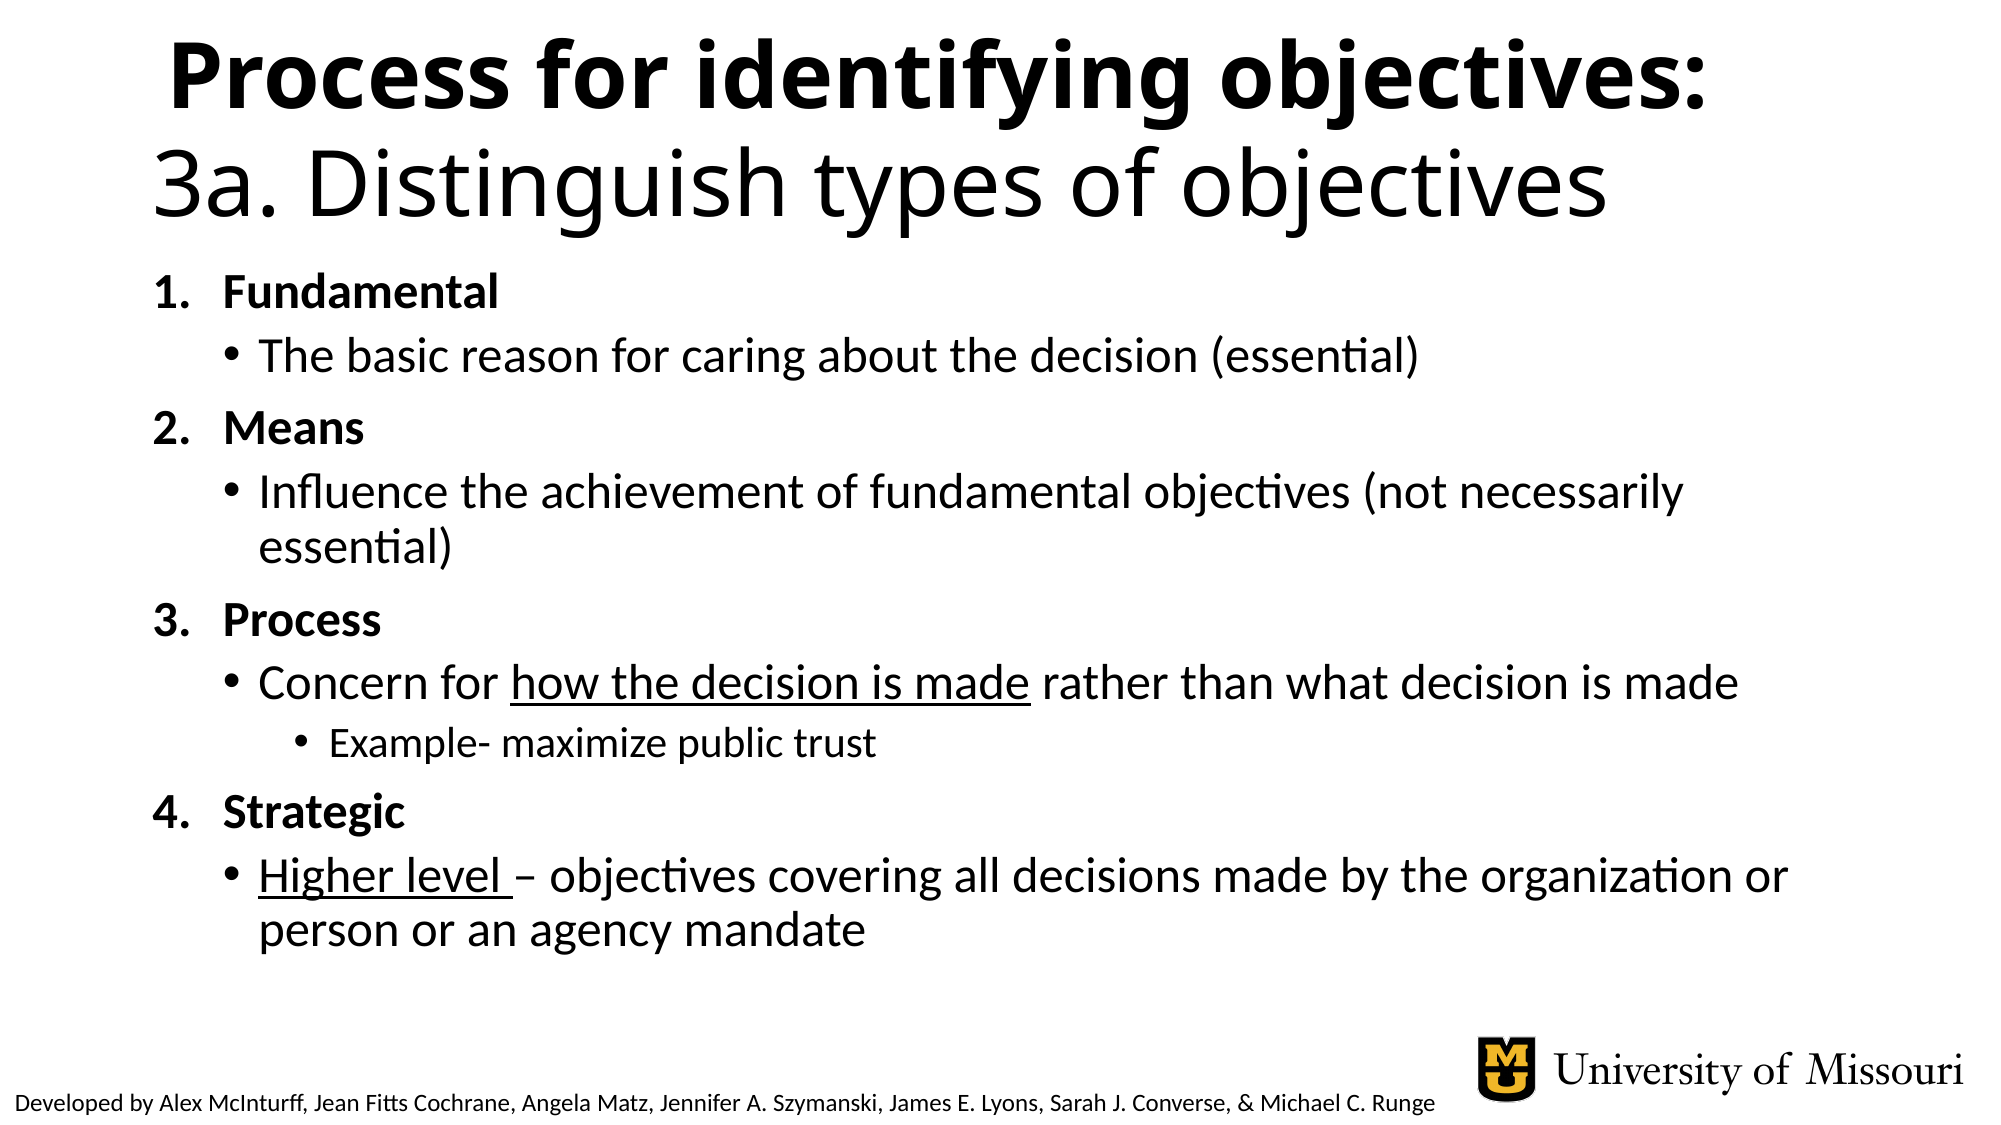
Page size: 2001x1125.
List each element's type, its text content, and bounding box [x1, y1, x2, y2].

picture [1458, 1017, 1982, 1121]
text_box Developed by Alex McInturff, Jean Fitts Cochrane, Angela Matz, Jennifer A. Szymanski, James E. Lyons, Sarah J. Converse, & Michael C. Runge [0, 1079, 1463, 1125]
title 3a. Distinguish types of objectives [137, 77, 1863, 257]
text_box Process for identifying objectives: [150, 0, 1876, 188]
list Fundamental The basic reason for caring about the decision (essential) Means Influence the achievement of fundamental objectives (not necessarily essential) Process Concern for how the decision is made rather than what decision is made Example- maximize public trust Strategic Higher level – objectives covering all decisions made by the organization or person or an agency mandate [137, 257, 1896, 972]
